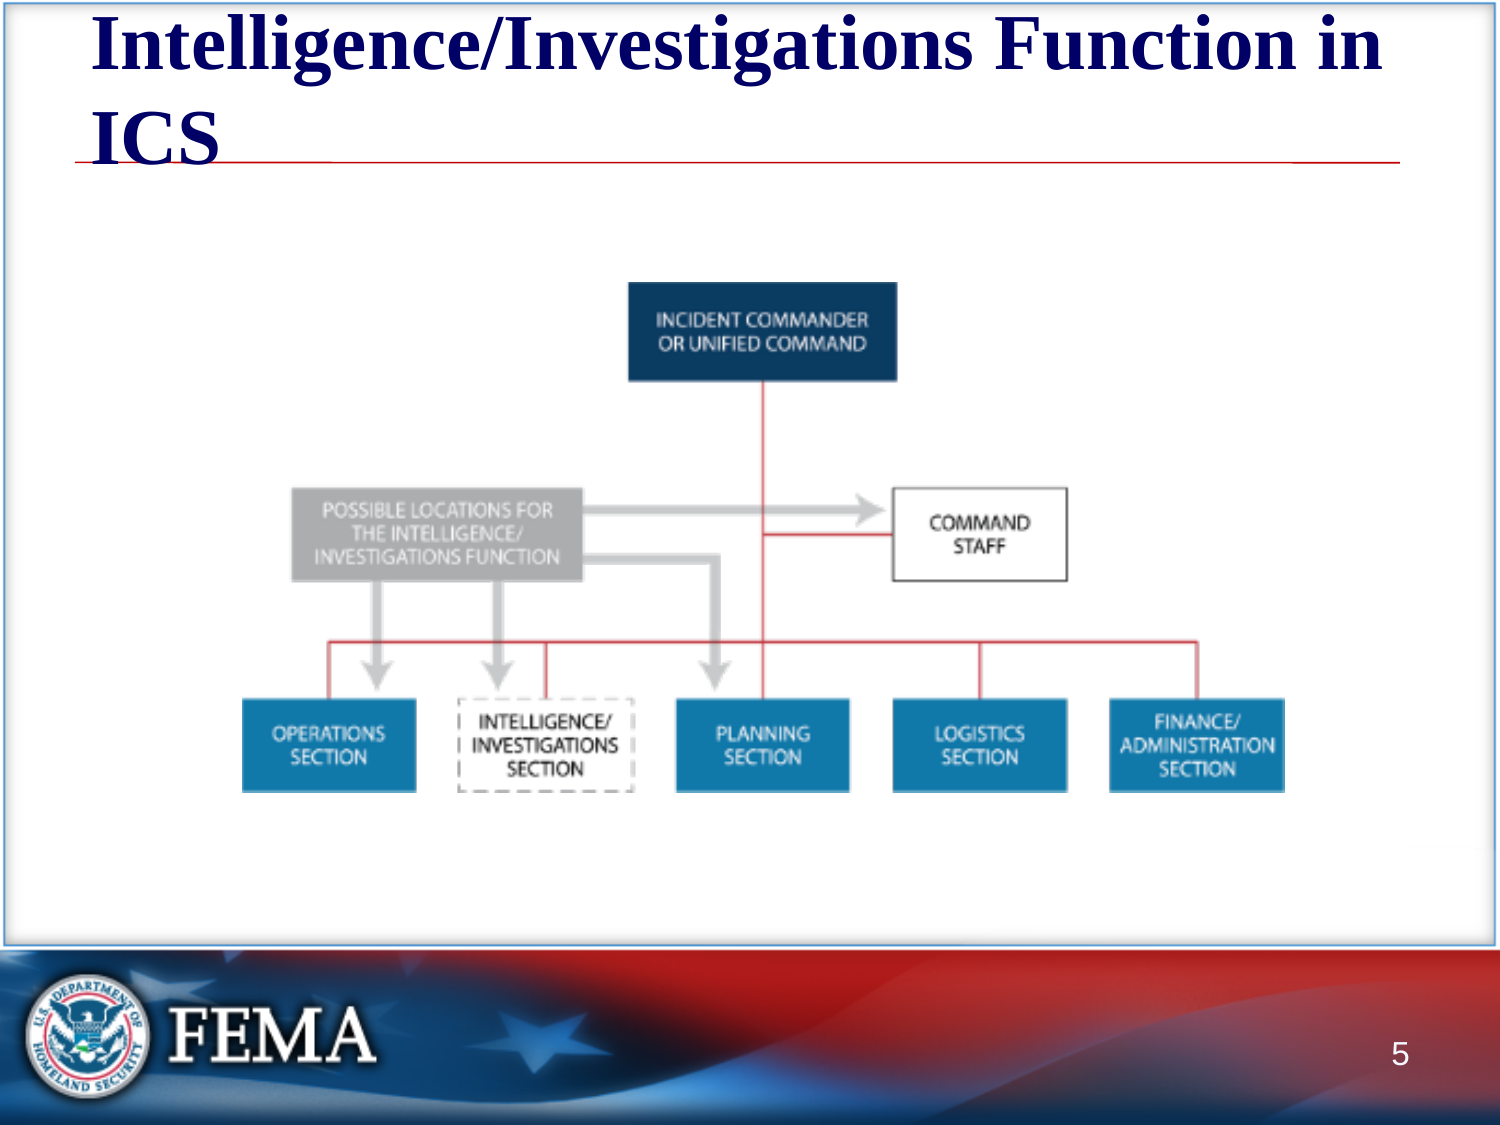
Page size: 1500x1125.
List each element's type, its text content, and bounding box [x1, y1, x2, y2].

picture [0, 0, 1500, 1125]
title Intelligence/Investigations Function in ICS [75, 32, 1425, 138]
slide_number 5 [1074, 1024, 1425, 1103]
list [241, 282, 1285, 793]
